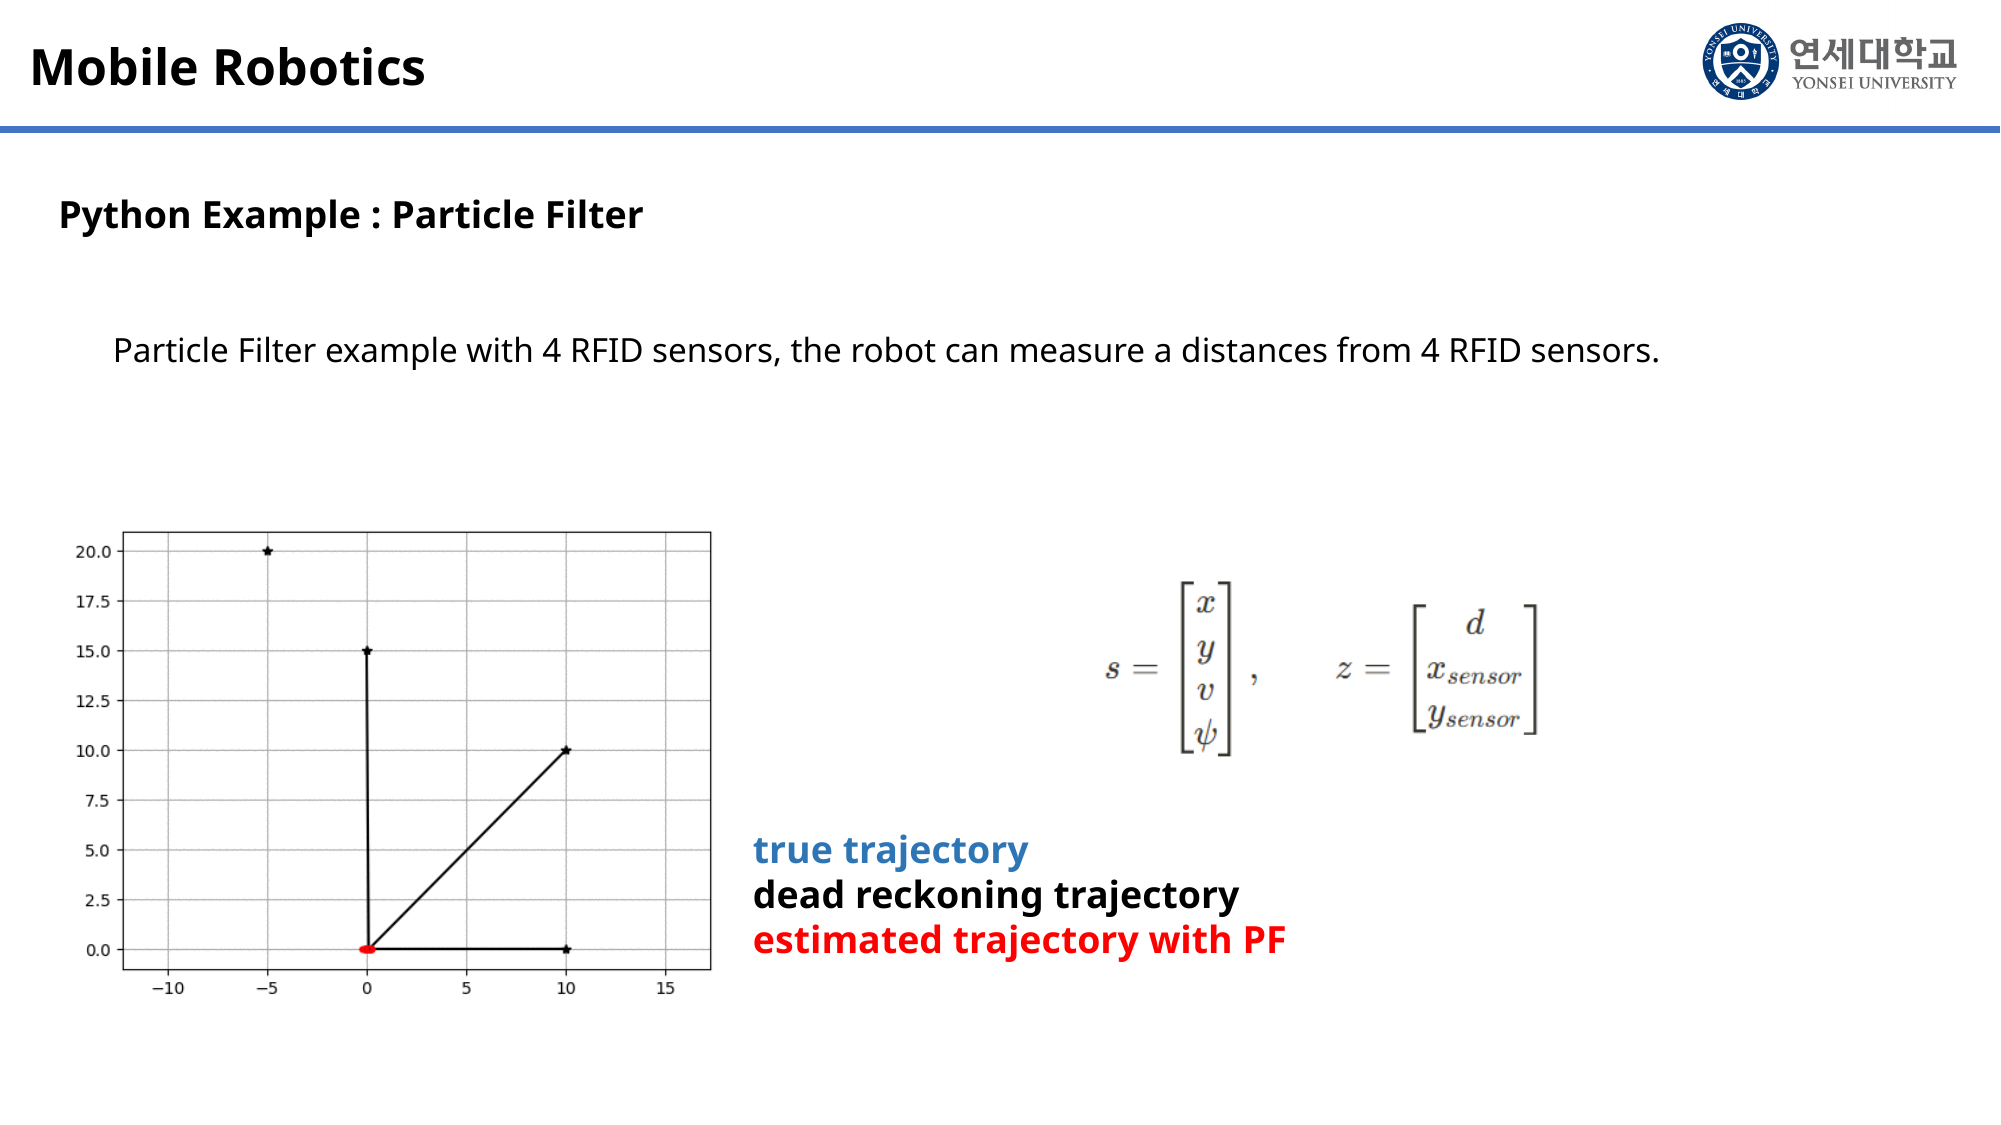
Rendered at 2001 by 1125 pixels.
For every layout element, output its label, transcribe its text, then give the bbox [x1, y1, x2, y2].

picture [1084, 548, 1563, 774]
text_box Particle Filter example with 4 RFID sensors, the robot can measure a distances from 4 RFID sensors. [98, 322, 1859, 377]
picture [1686, 0, 1986, 125]
list Python Example : Particle Filter [43, 188, 1769, 249]
text_box true trajectory dead reckoning trajectory estimated trajectory with PF [786, 818, 1302, 1014]
picture [28, 463, 786, 1032]
title Mobile Robotics [14, 0, 1588, 149]
